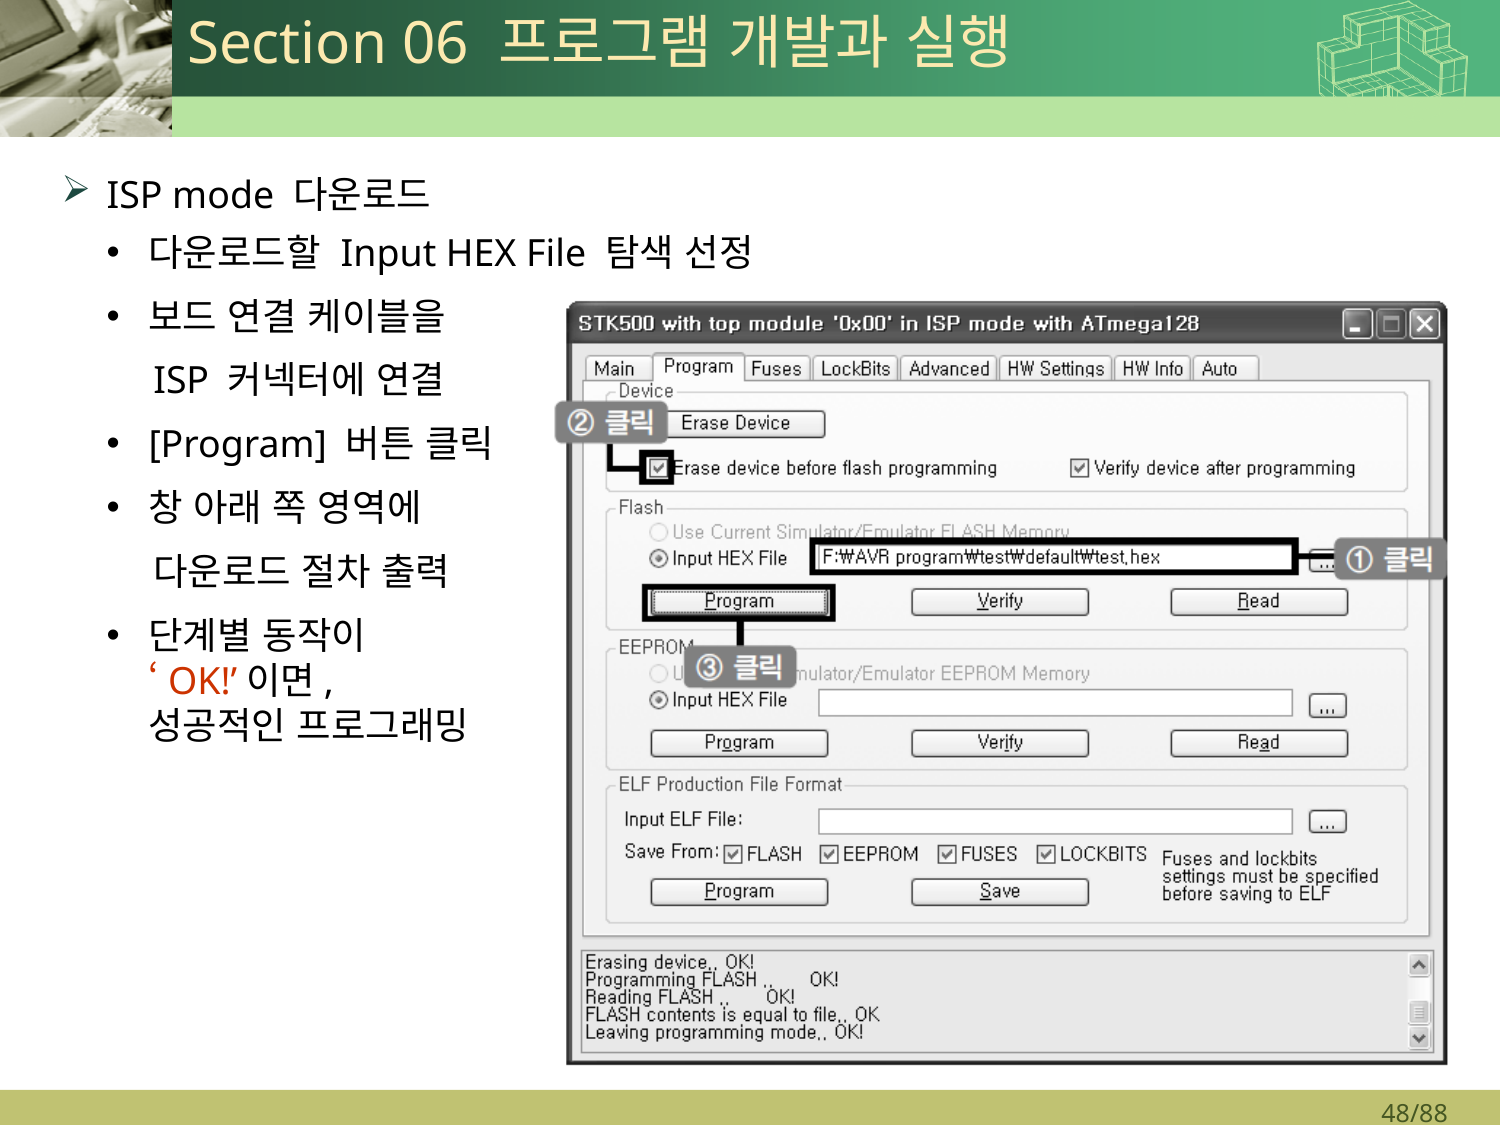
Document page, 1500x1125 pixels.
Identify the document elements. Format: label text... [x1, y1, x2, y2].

text_box [0, 0, 1500, 75]
list ISP mode 다운로드 다운로드할 Input HEX File 탐색 선정 보드 연결 케이블을 ISP 커넥터에 연결 [Program] 버튼 클릭 창 아래 쪽 영역에 다운로드 절차 출력 단계별 동작이 ‘OK!’이면, 성공적인 프로그래밍 [46, 164, 1459, 1067]
picture [0, 75, 1500, 151]
title Section 06 프로그램 개발과 실행 [172, 75, 1500, 94]
picture [548, 297, 1452, 1071]
